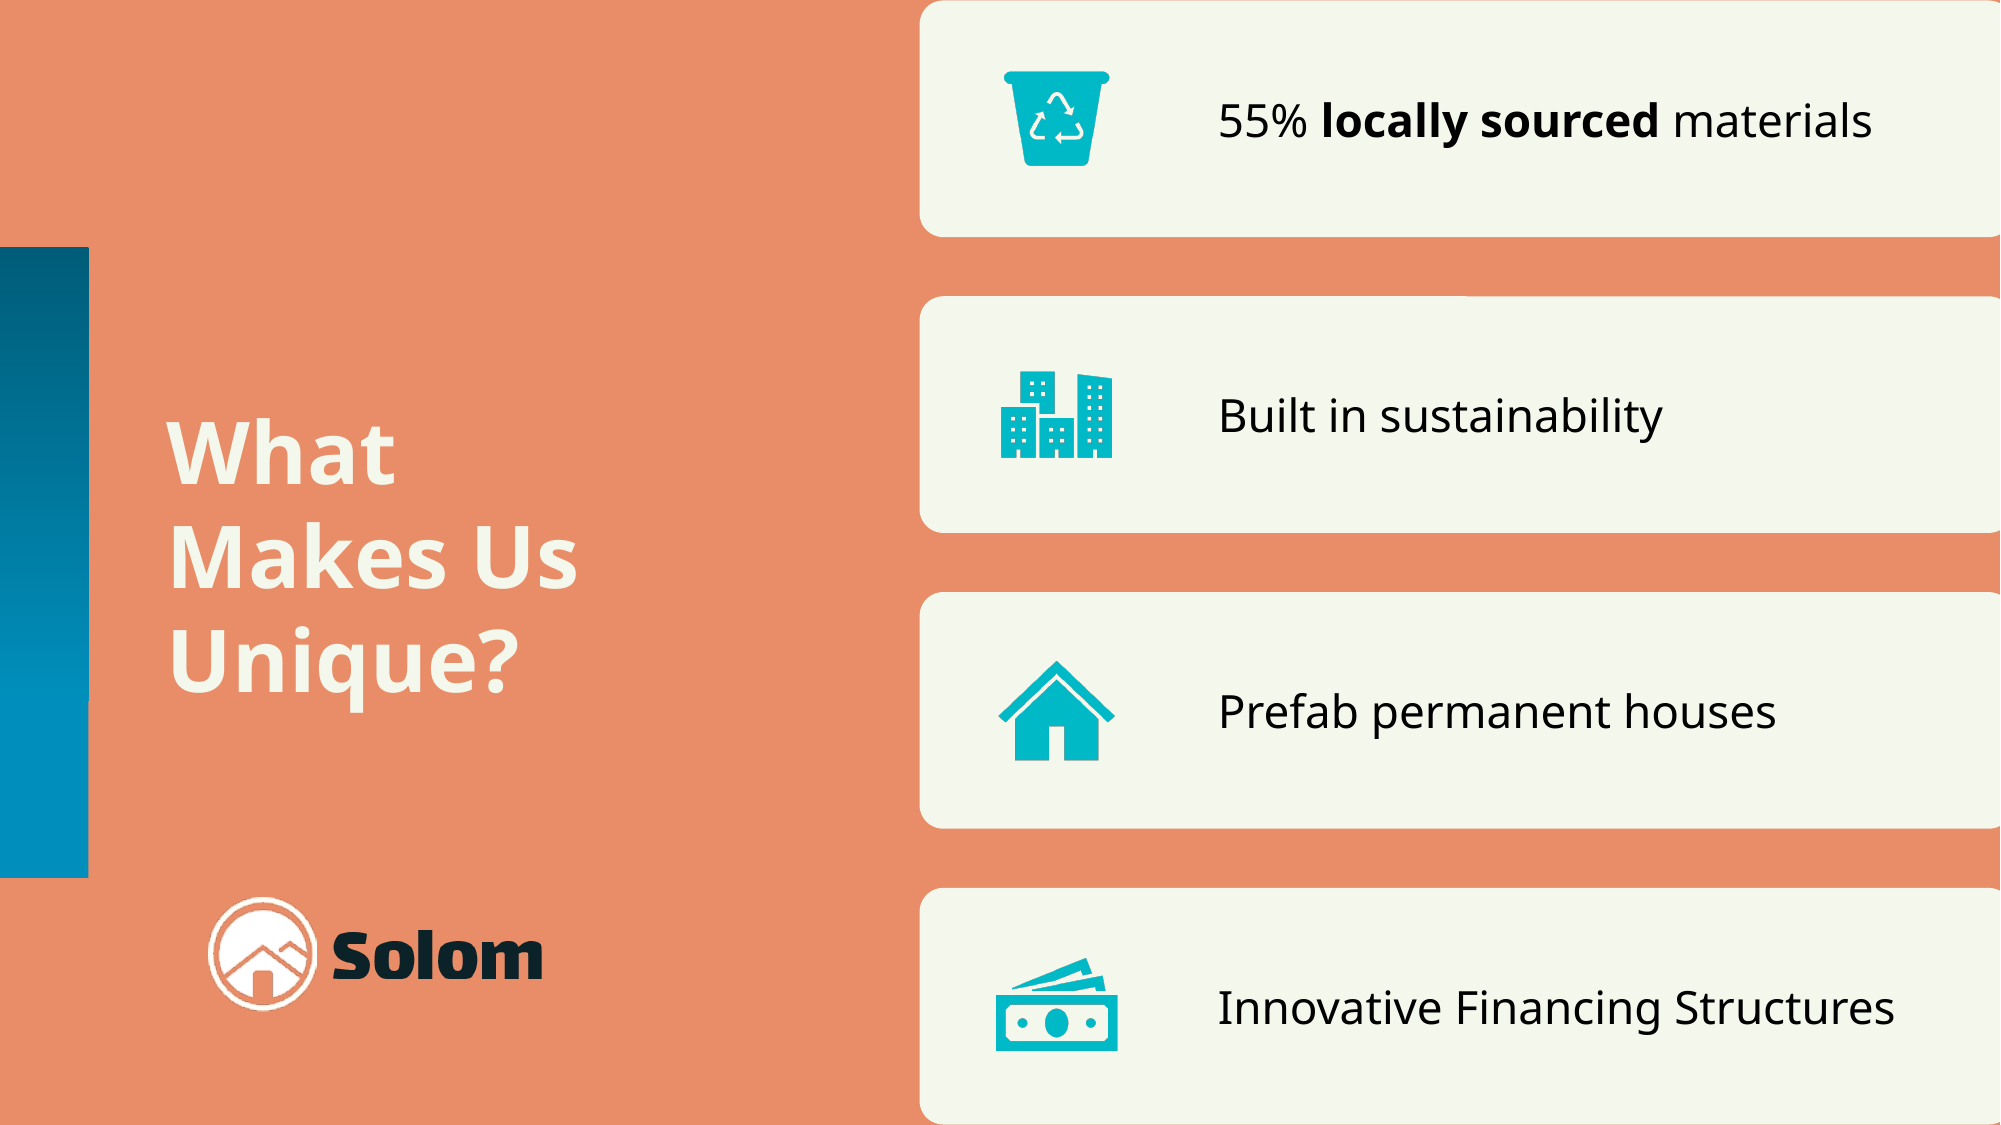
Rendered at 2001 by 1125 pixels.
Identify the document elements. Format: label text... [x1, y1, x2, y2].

picture [208, 897, 317, 1012]
text_box [0, 246, 89, 879]
picture [333, 930, 542, 979]
title What Makes Us Unique? [151, 316, 624, 717]
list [919, 0, 2000, 1125]
